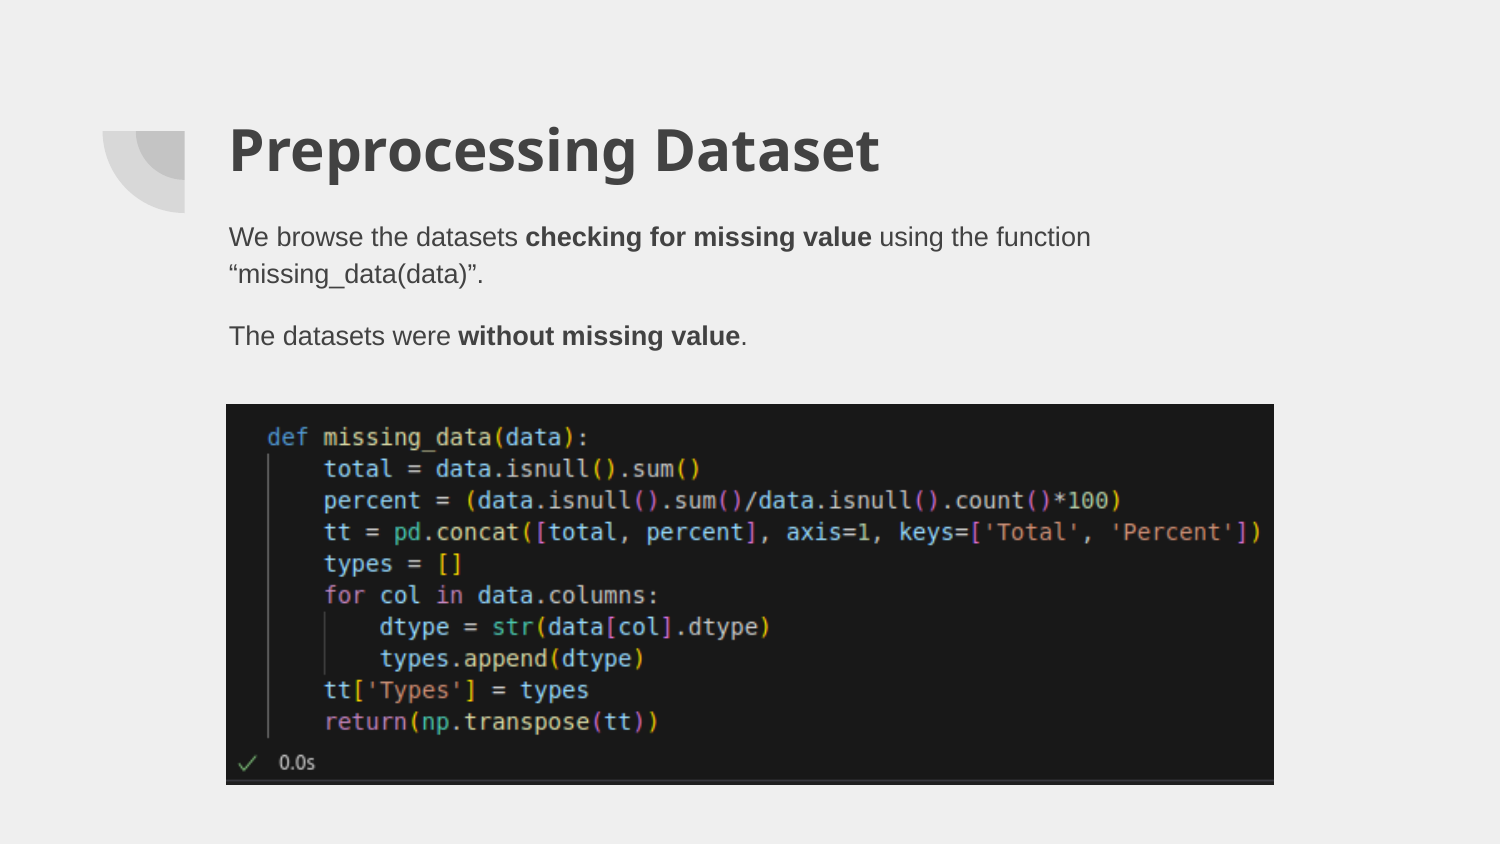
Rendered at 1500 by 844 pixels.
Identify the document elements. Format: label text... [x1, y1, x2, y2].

title Preprocessing Dataset [213, 98, 1368, 199]
picture [226, 404, 1274, 786]
list We browse the datasets checking for missing value using the function “missing_data(data)”. The datasets were without missing value. [213, 199, 1368, 704]
